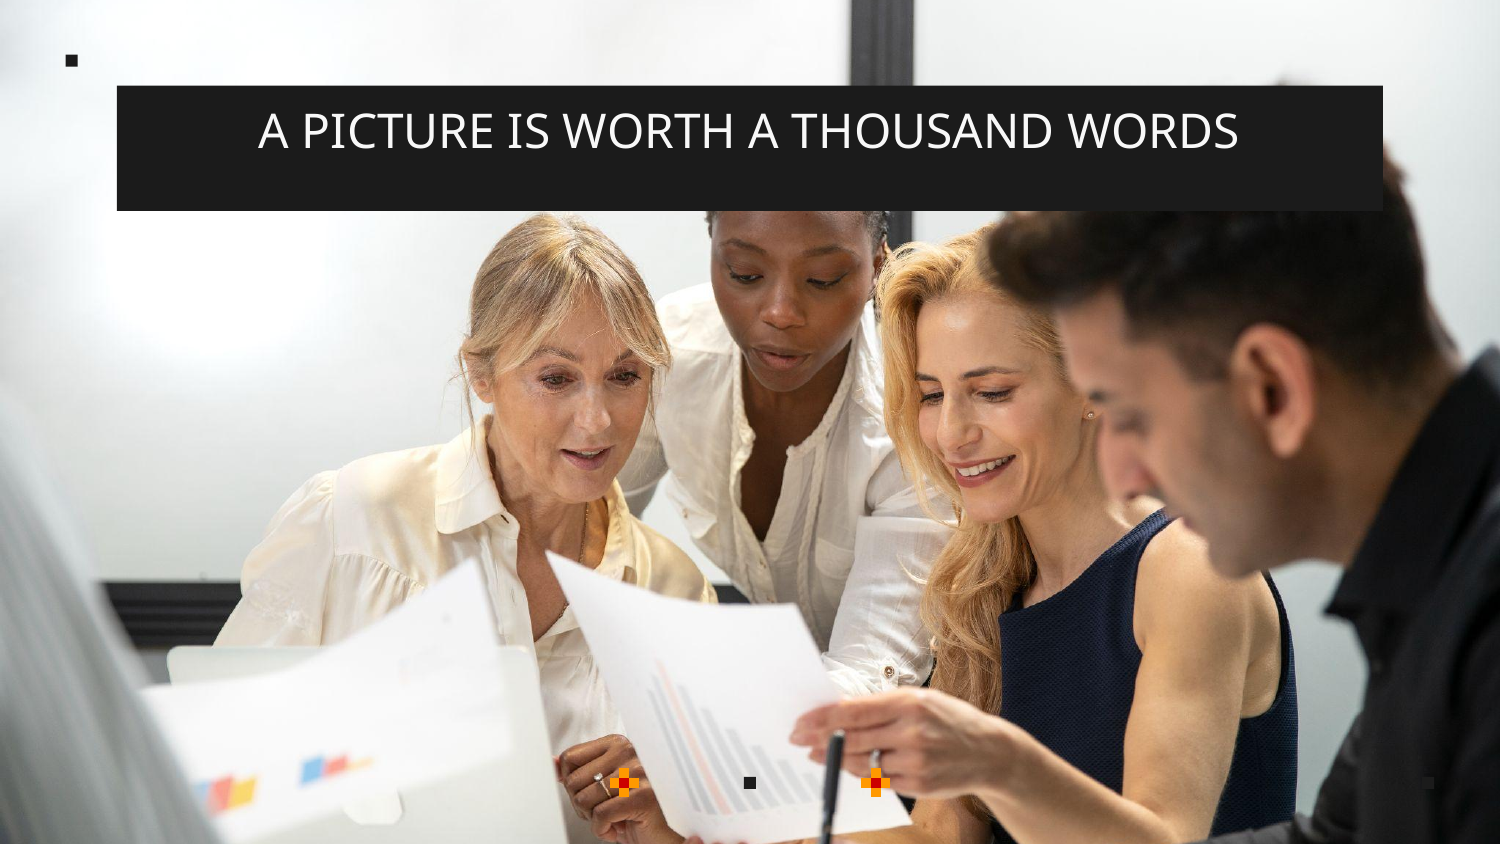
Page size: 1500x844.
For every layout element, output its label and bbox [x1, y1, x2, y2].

picture [0, 0, 1500, 844]
text_box [65, 54, 1435, 790]
text_box [609, 768, 891, 798]
